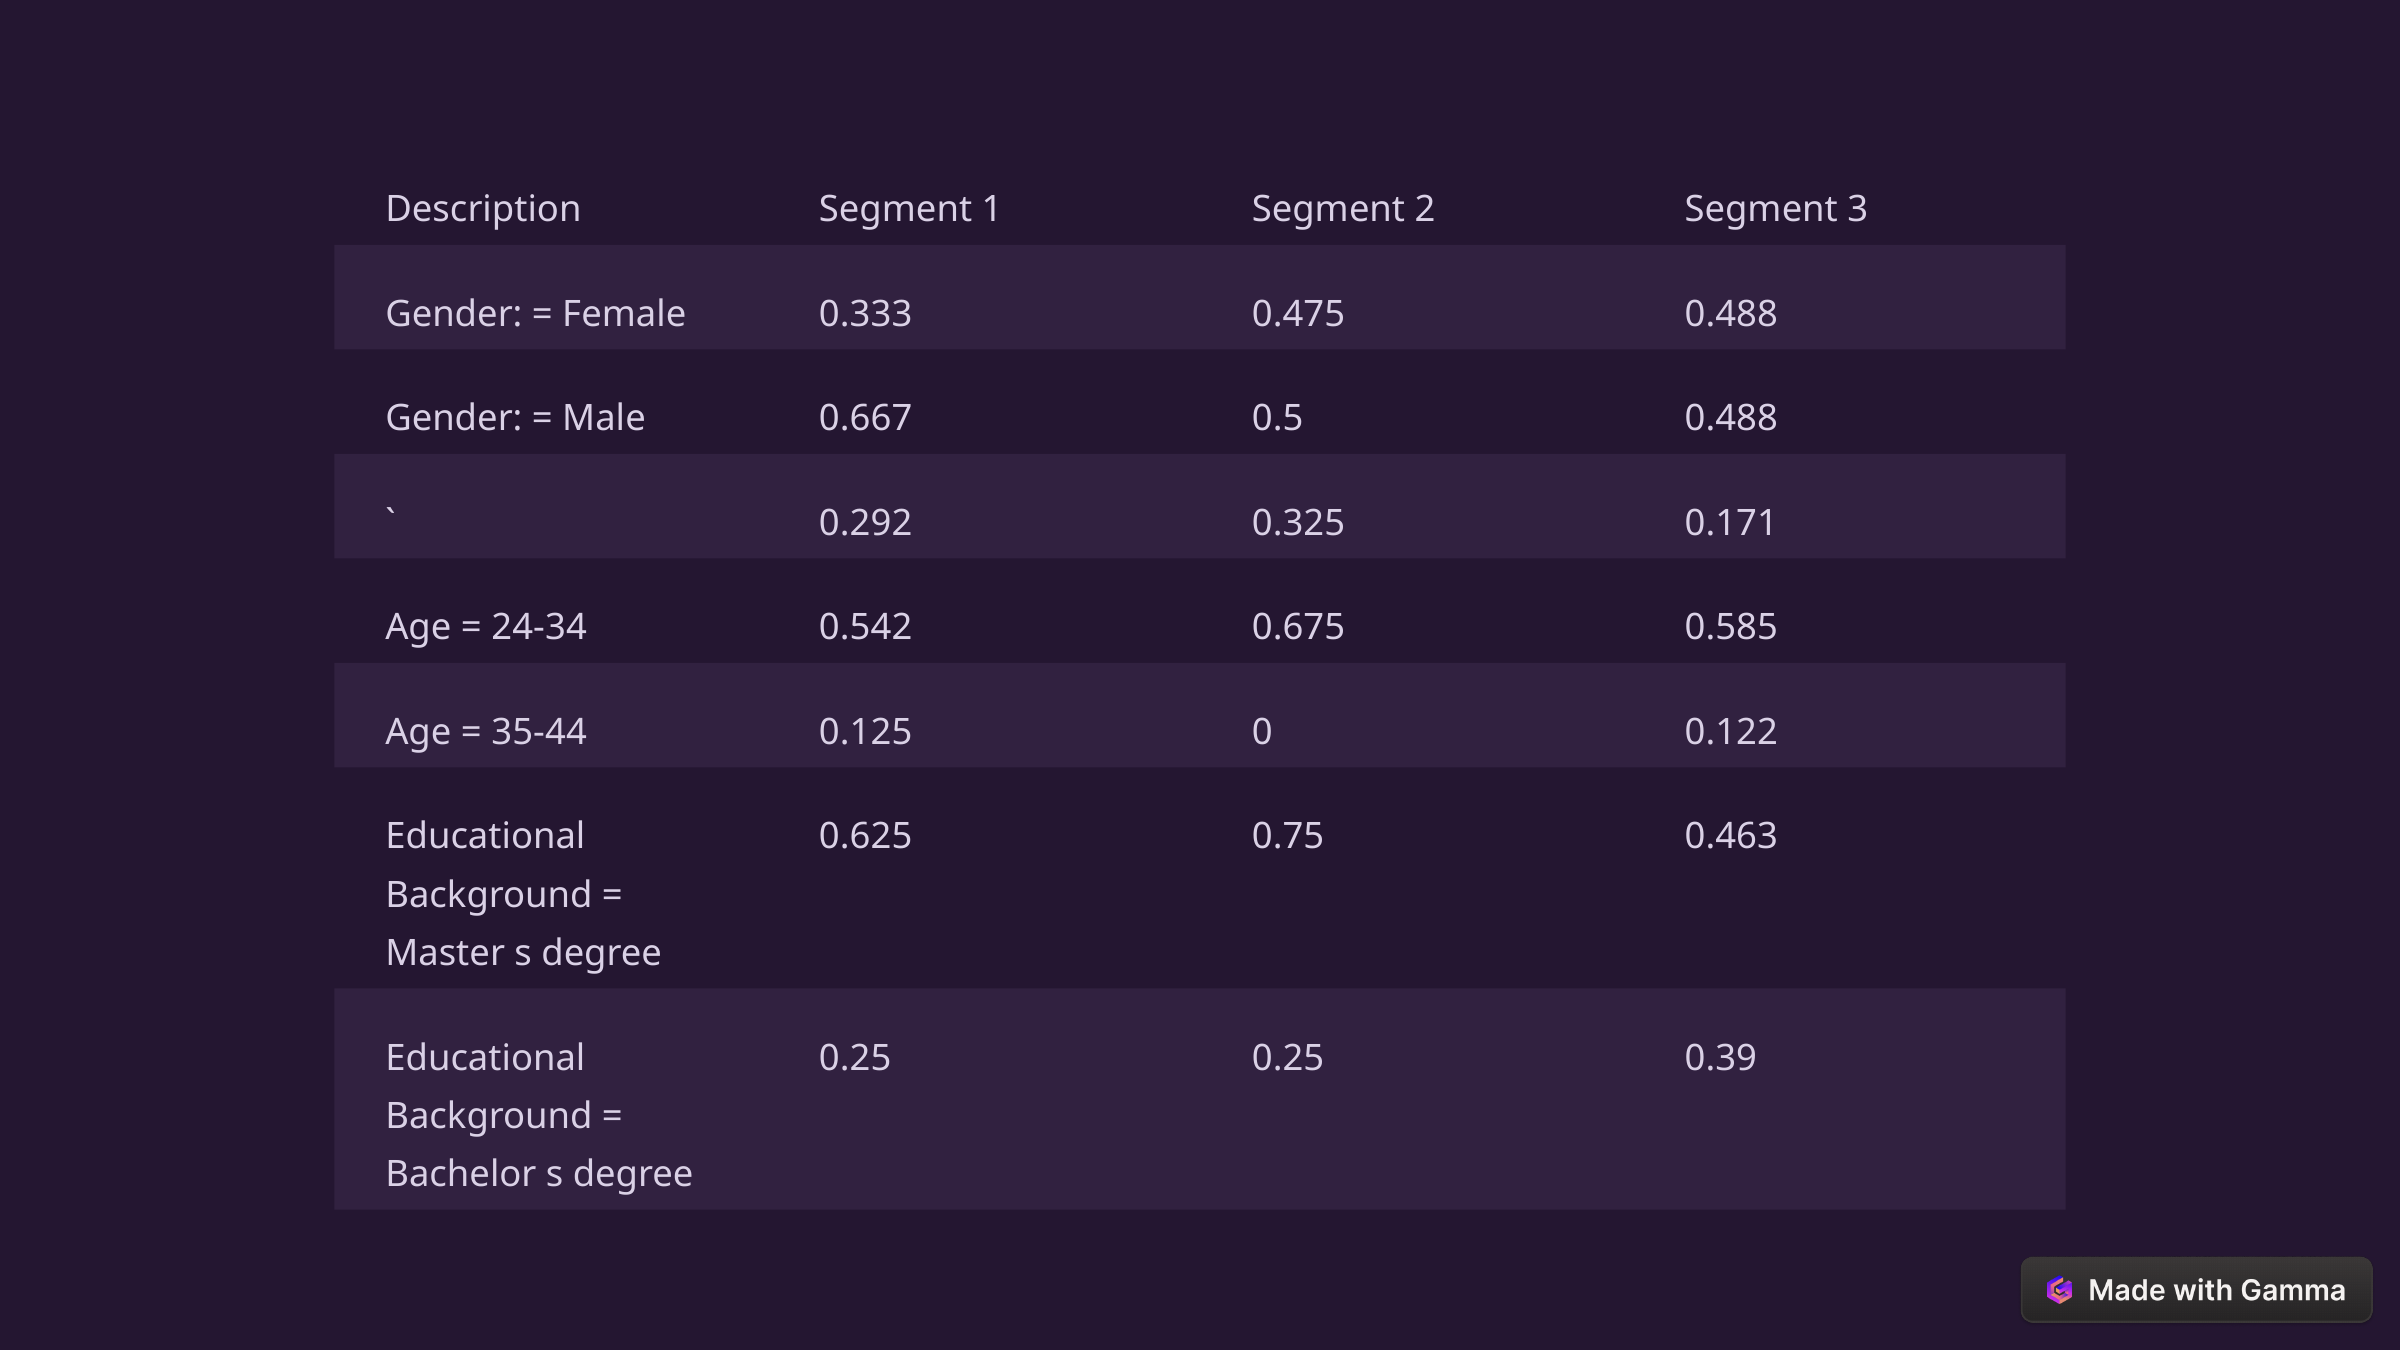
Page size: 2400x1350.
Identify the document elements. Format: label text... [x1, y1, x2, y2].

picture [2008, 1244, 2385, 1335]
text_box 0.667 [804, 372, 1163, 431]
text_box Educational Background = Bachelor s degree [370, 1011, 730, 1187]
text_box 0.122 [1669, 686, 2030, 745]
text_box 0.463 [1669, 790, 2030, 849]
text_box Age = 24-34 [370, 581, 730, 640]
text_box 0.25 [804, 1011, 1163, 1070]
text_box Description [370, 163, 730, 222]
text_box [334, 453, 2066, 559]
text_box Educational Background = Master s degree [370, 790, 730, 966]
text_box 0.488 [1669, 267, 2030, 327]
text_box 0.542 [804, 581, 1163, 640]
text_box [0, 0, 2400, 1350]
text_box 0.475 [1237, 267, 1596, 327]
text_box 0.171 [1669, 476, 2030, 536]
text_box Segment 3 [1669, 163, 2030, 222]
text_box 0.75 [1237, 790, 1596, 849]
text_box [334, 662, 2066, 768]
text_box ` [370, 476, 730, 536]
text_box [334, 988, 2066, 1210]
text_box 0 [1237, 686, 1596, 745]
text_box 0.25 [1237, 1011, 1596, 1070]
text_box 0.675 [1237, 581, 1596, 640]
text_box Gender: = Female [370, 267, 730, 327]
text_box 0.488 [1669, 372, 2030, 431]
text_box 0.585 [1669, 581, 2030, 640]
text_box Age = 35-44 [370, 686, 730, 745]
text_box Segment 2 [1237, 163, 1596, 222]
text_box [334, 244, 2066, 350]
text_box 0.333 [804, 267, 1163, 327]
text_box 0.325 [1237, 476, 1596, 536]
text_box 0.39 [1669, 1011, 2030, 1070]
text_box 0.125 [804, 686, 1163, 745]
text_box 0.292 [804, 476, 1163, 536]
text_box Segment 1 [804, 163, 1163, 222]
text_box 0.625 [804, 790, 1163, 849]
text_box Gender: = Male [370, 372, 730, 431]
text_box 0.5 [1237, 372, 1596, 431]
